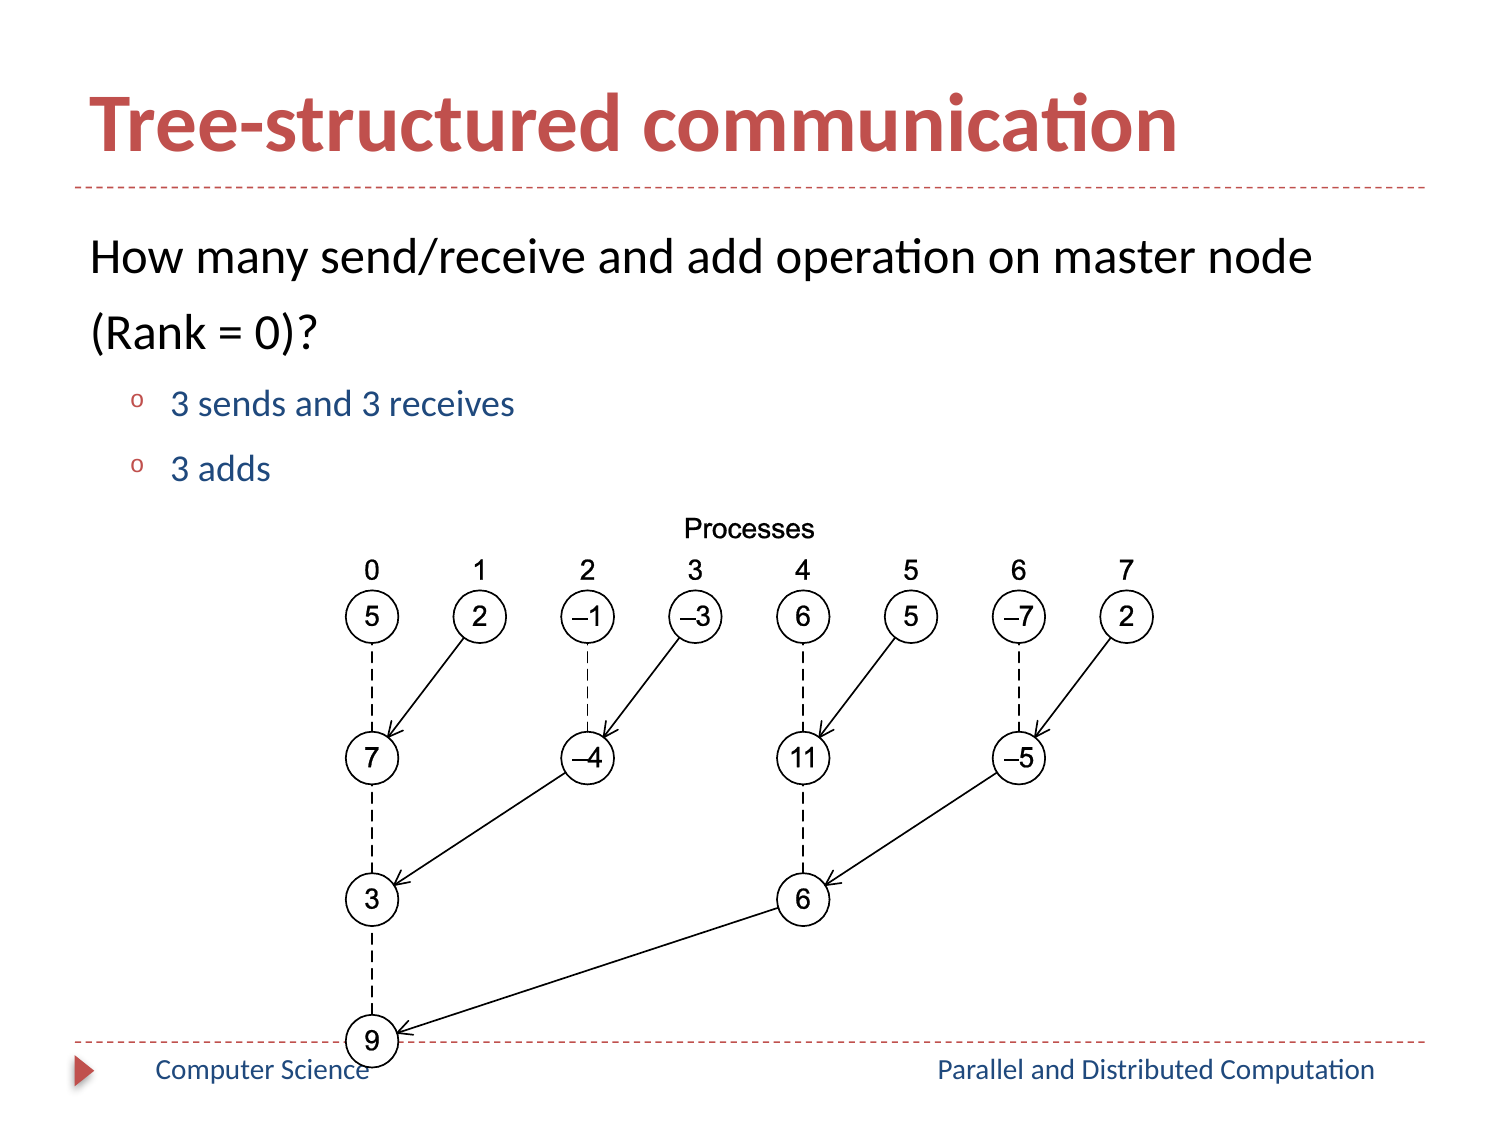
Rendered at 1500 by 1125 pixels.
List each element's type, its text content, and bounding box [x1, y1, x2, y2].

title Tree-structured communication [75, 12, 1425, 175]
slide_number Parallel and Distributed Computation [887, 1042, 1426, 1103]
list How many send/receive and add operation on master node (Rank = 0)? 3 sends and 3 receives 3 adds [75, 200, 1425, 500]
slide_number Computer Science [100, 1042, 426, 1103]
picture [344, 512, 1156, 1069]
